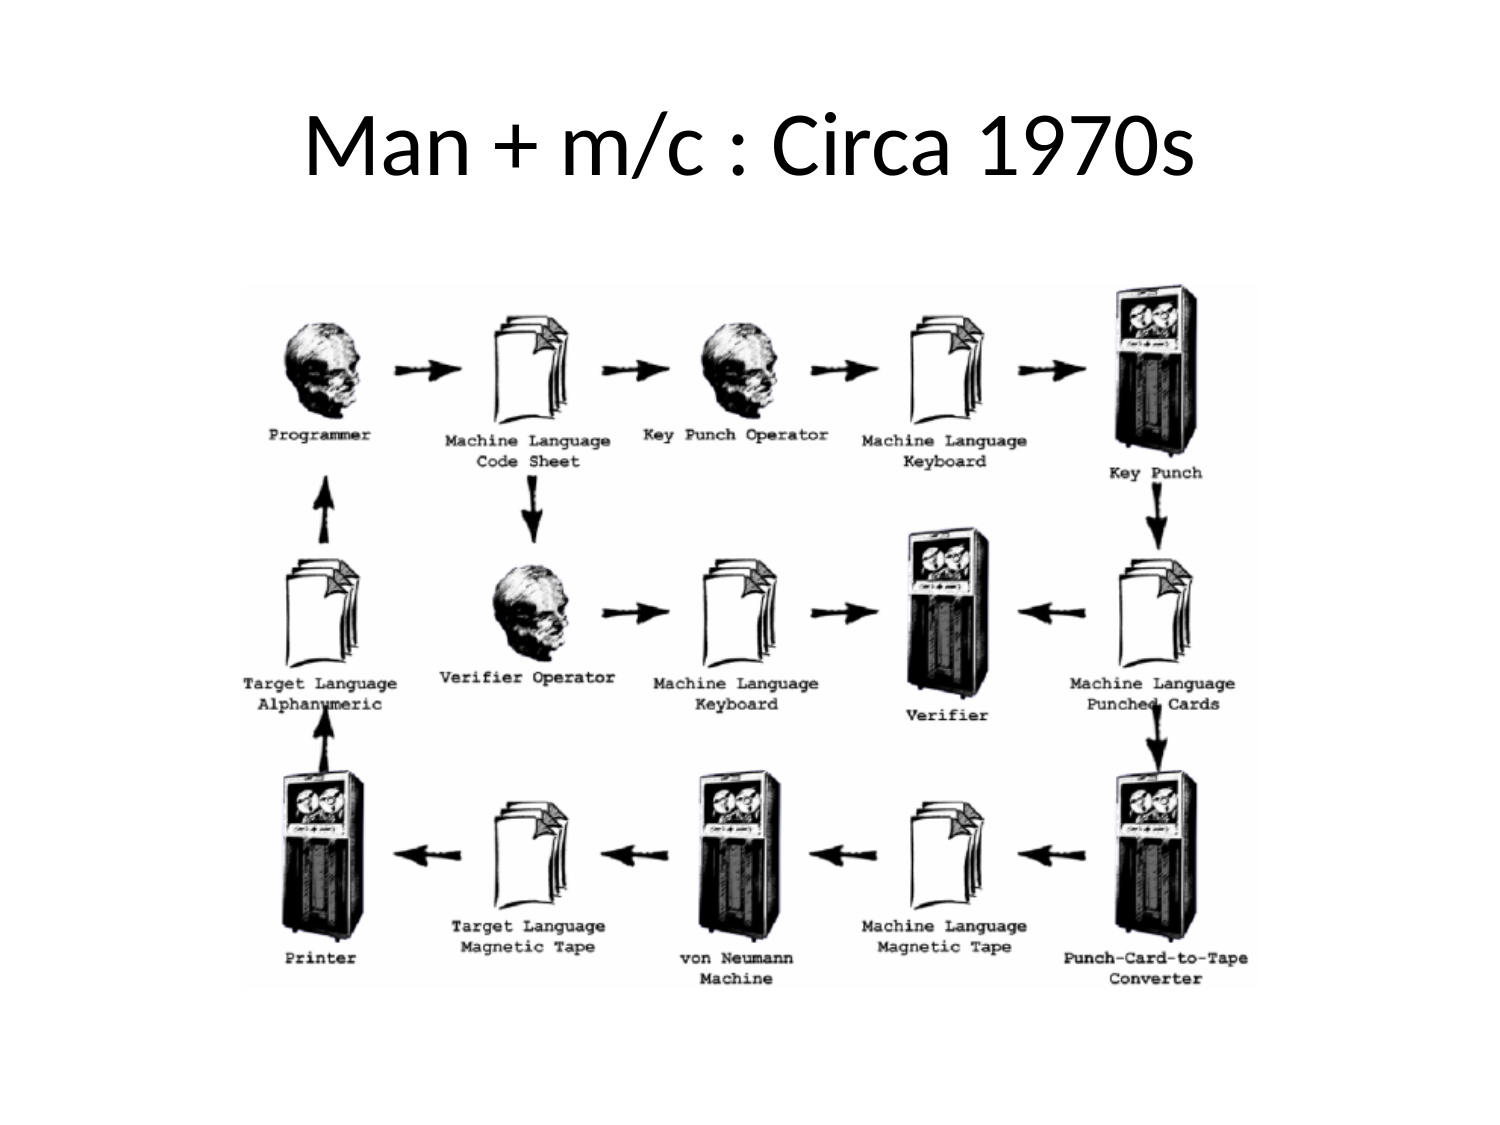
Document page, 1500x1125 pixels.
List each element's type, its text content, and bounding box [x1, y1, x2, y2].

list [223, 262, 1277, 1006]
title Man + m/c : Circa 1970s [75, 45, 1425, 233]
